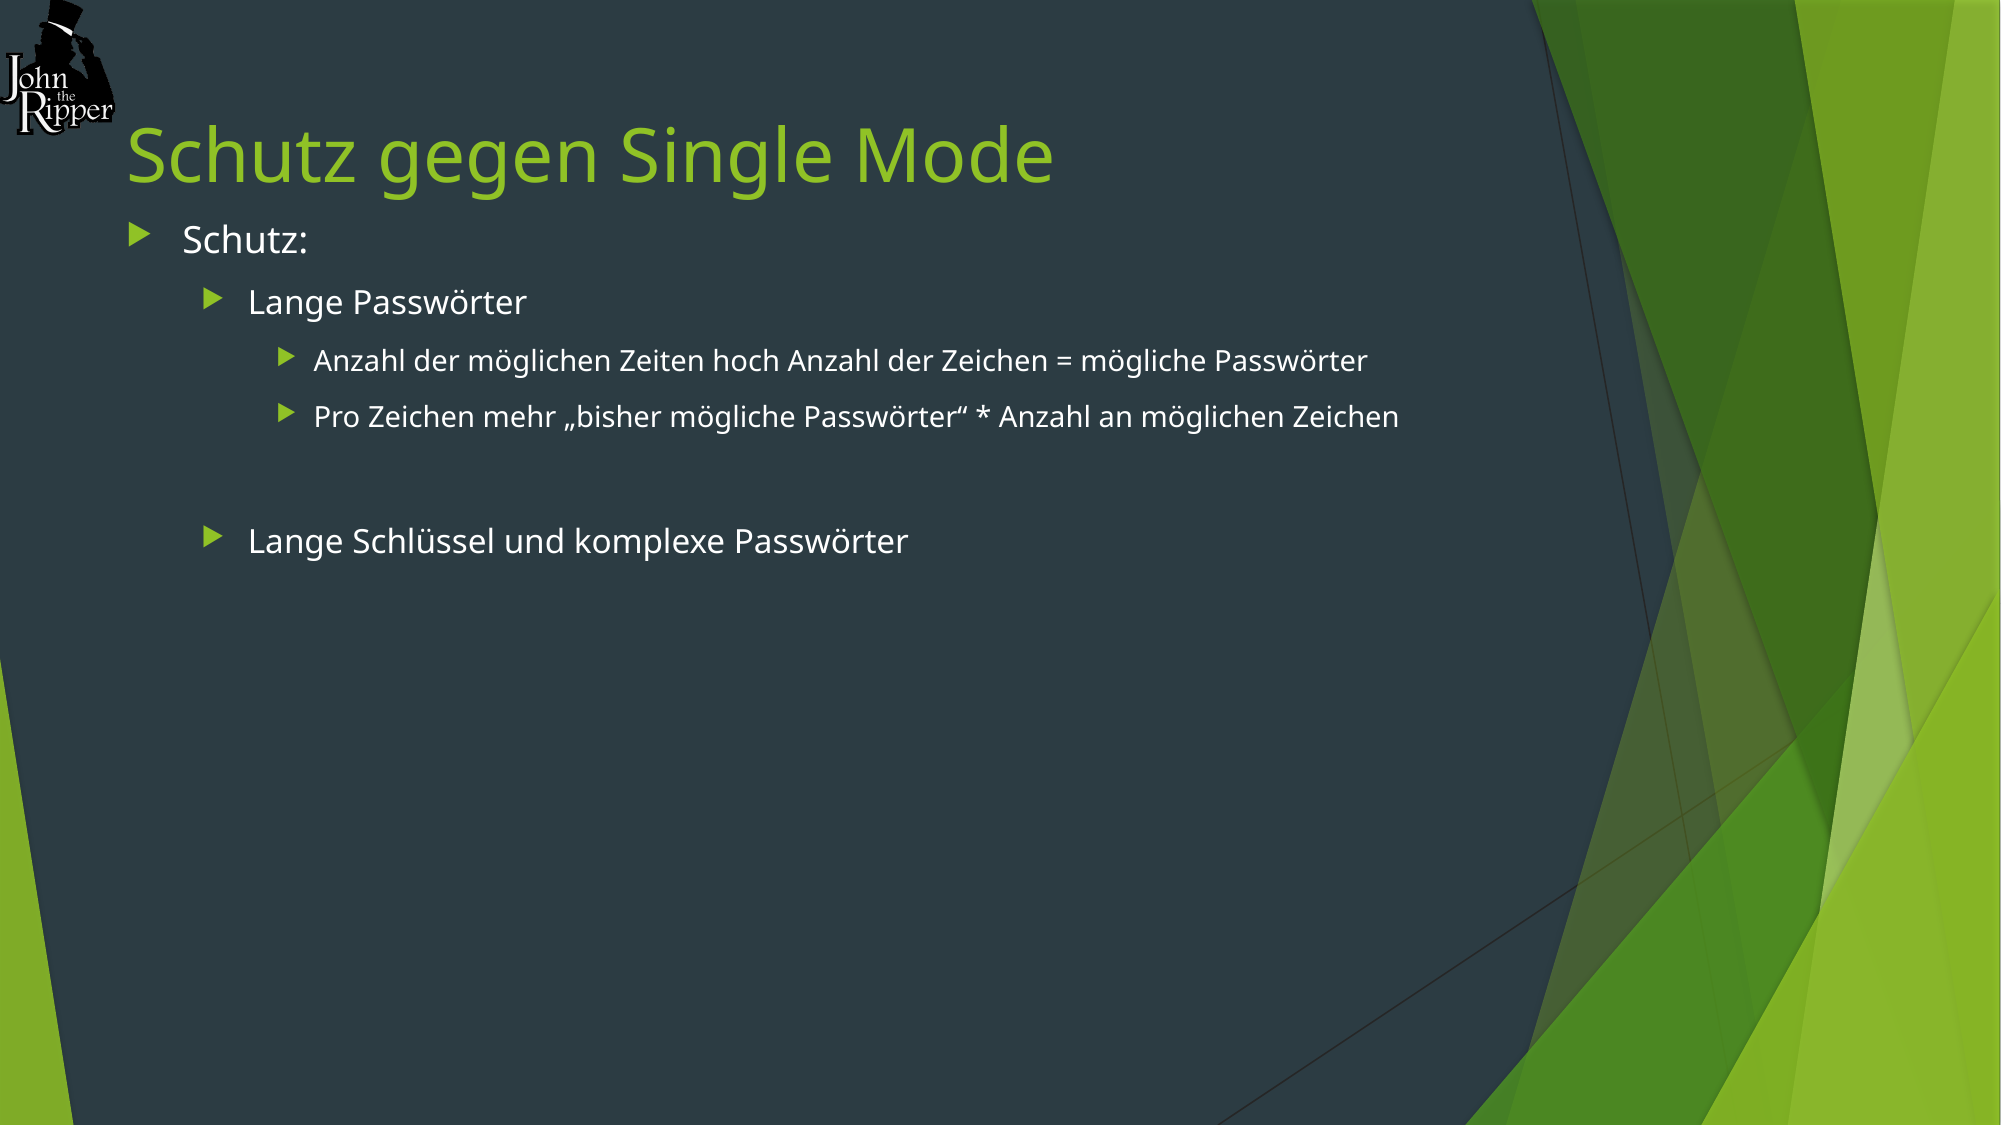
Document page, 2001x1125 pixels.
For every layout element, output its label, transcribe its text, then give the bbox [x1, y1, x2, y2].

list Schutz: Lange Passwörter Anzahl der möglichen Zeiten hoch Anzahl der Zeichen = mögliche Passwörter Pro Zeichen mehr „bisher mögliche Passwörter“ * Anzahl an möglichen Zeichen Lange Schlüssel und komplexe Passwörter [111, 208, 1522, 845]
title Schutz gegen Single Mode [111, 99, 1522, 208]
picture [0, 0, 122, 137]
